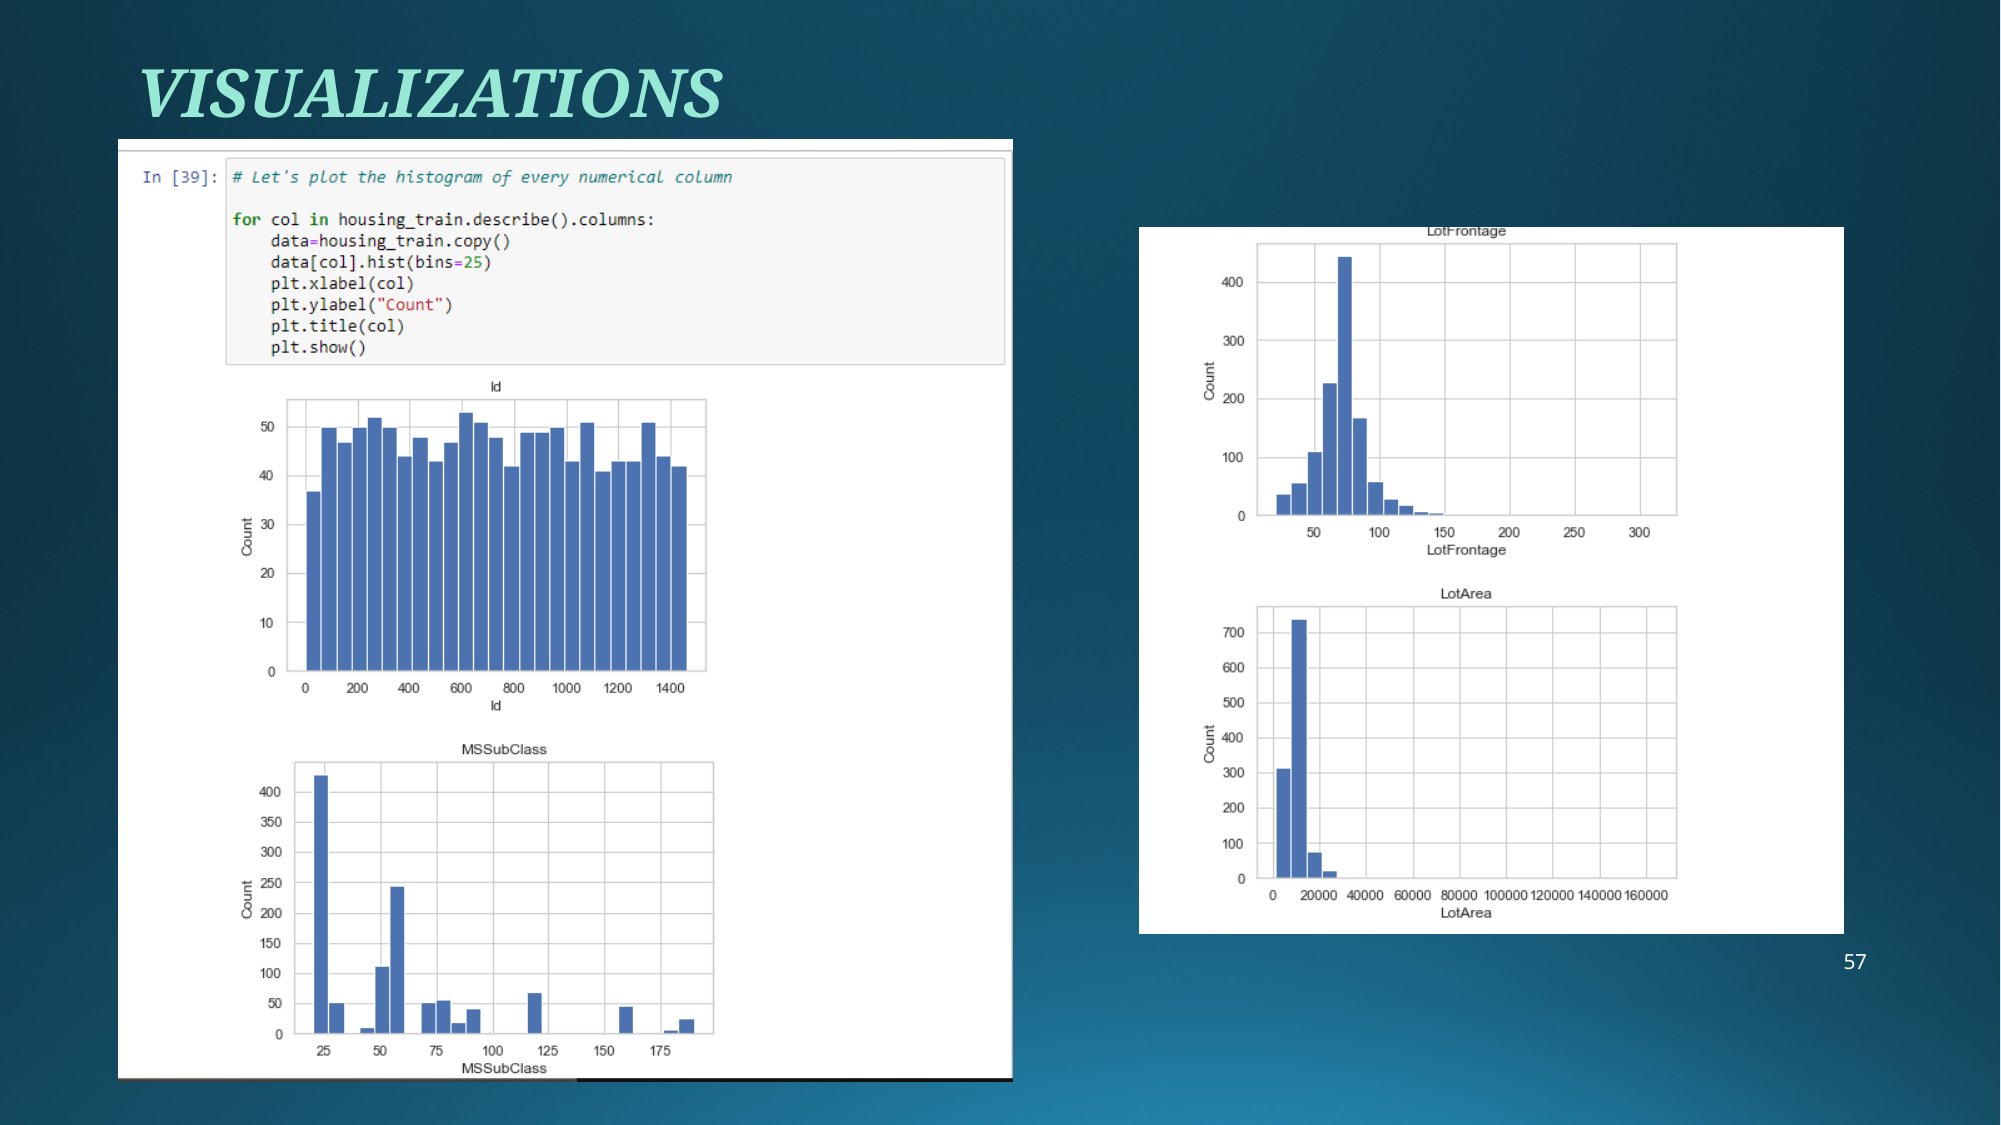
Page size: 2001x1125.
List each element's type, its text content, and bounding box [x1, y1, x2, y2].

picture [0, 0, 2001, 1125]
text_box 57 [1756, 933, 1882, 994]
text_box VISUALIZATIONS [121, 43, 1705, 139]
